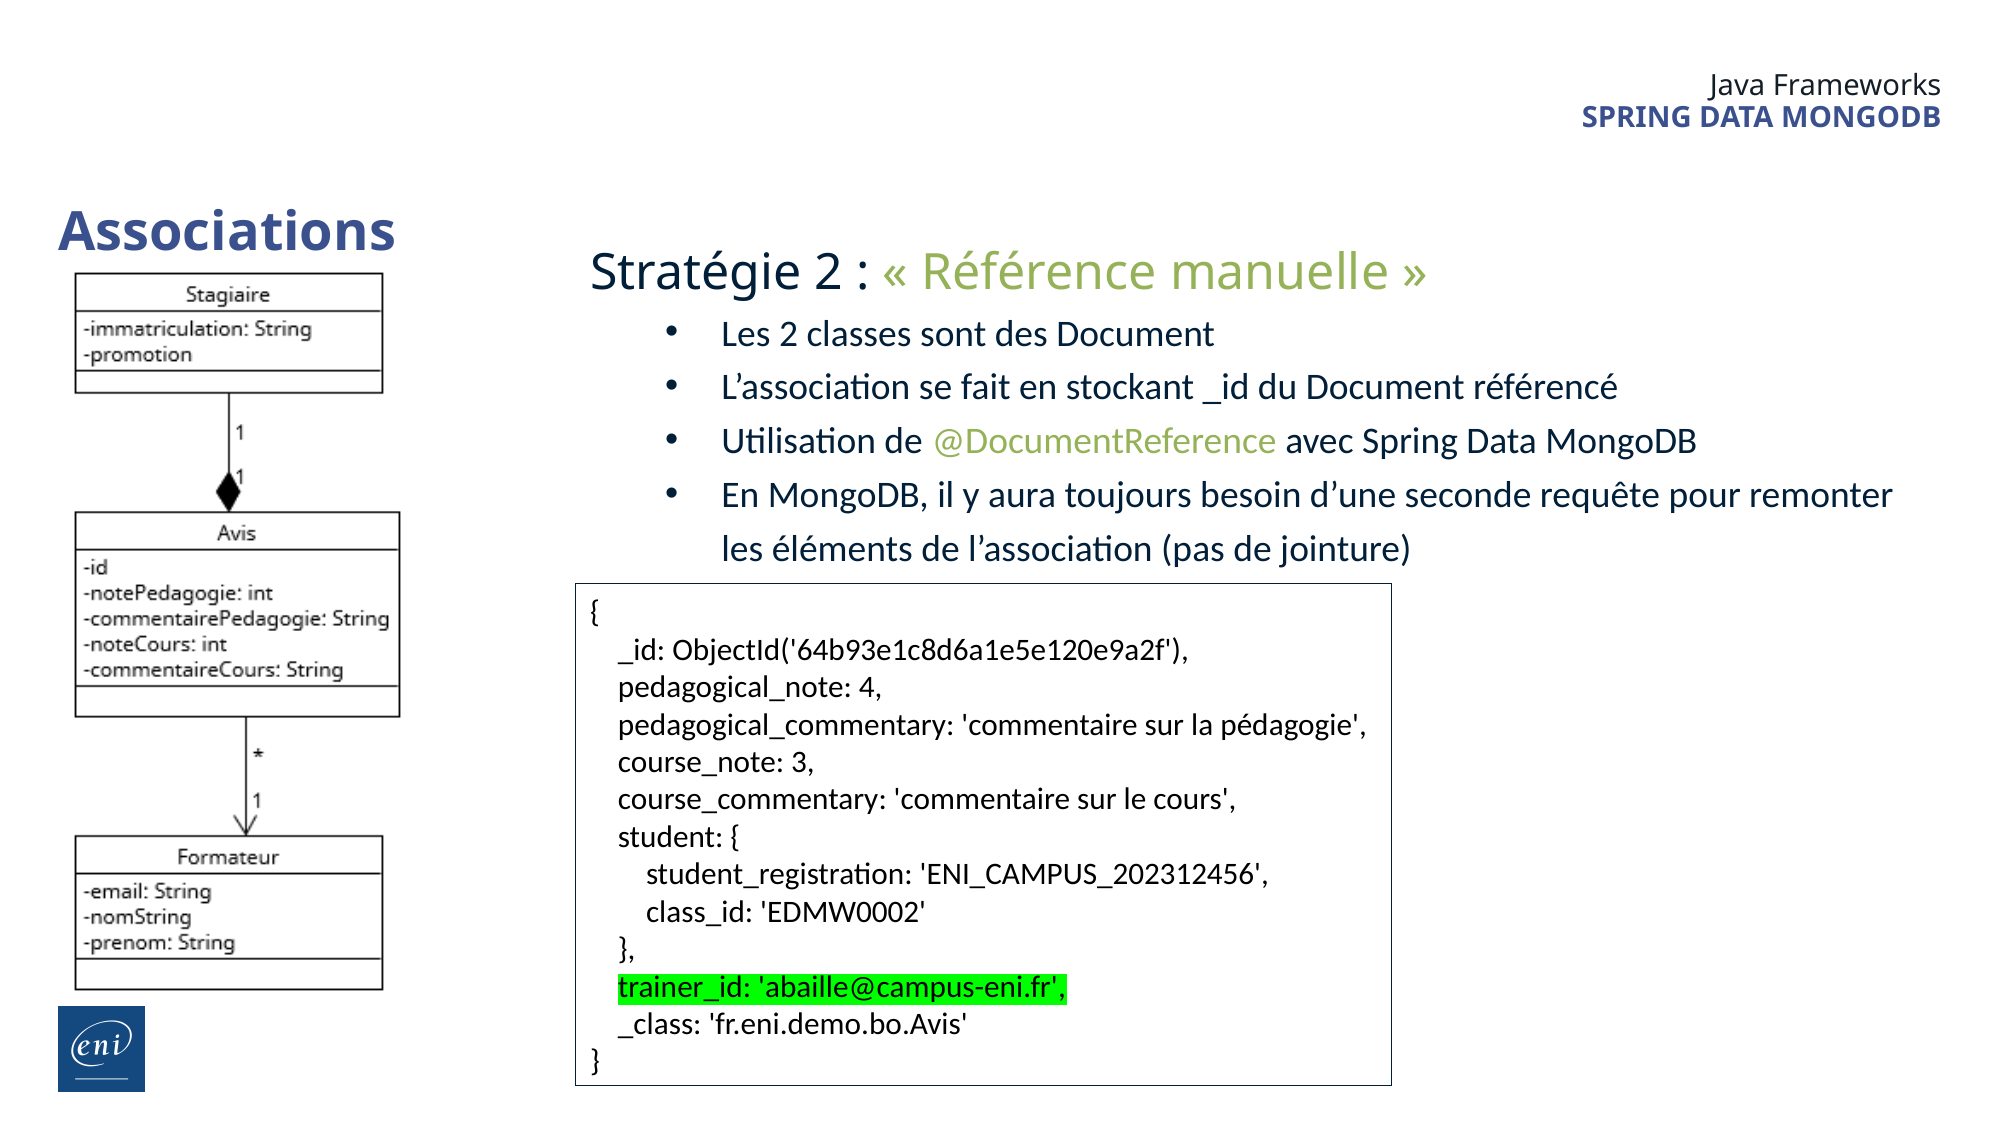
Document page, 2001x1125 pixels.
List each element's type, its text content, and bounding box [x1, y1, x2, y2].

picture [58, 256, 416, 1092]
text_box { _id: ObjectId('64b93e1c8d6a1e5e120e9a2f'), pedagogical_note: 4, pedagogical_commentary: 'commentaire sur la pédagogie', course_note: 3, course_commentary: 'commentaire sur le cours', student: { student_registration: 'ENI_CAMPUS_202312456', class_id: 'EDMW0002' }, trainer_id: 'abaille@campus-eni.fr', _class: 'fr.eni.demo.bo.Avis' } [575, 583, 1392, 1086]
text_box Stratégie 2 : « Référence manuelle » Les 2 classes sont des Document L’association se fait en stockant _id du Document référencé Utilisation de @DocumentReference avec Spring Data MongoDB En MongoDB, il y aura toujours besoin d’une seconde requête pour remonter les éléments de l’association (pas de jointure) [575, 219, 1942, 577]
text_box Associations [58, 203, 526, 929]
text_box Java Frameworks Spring data MongoDB [627, 70, 1942, 160]
